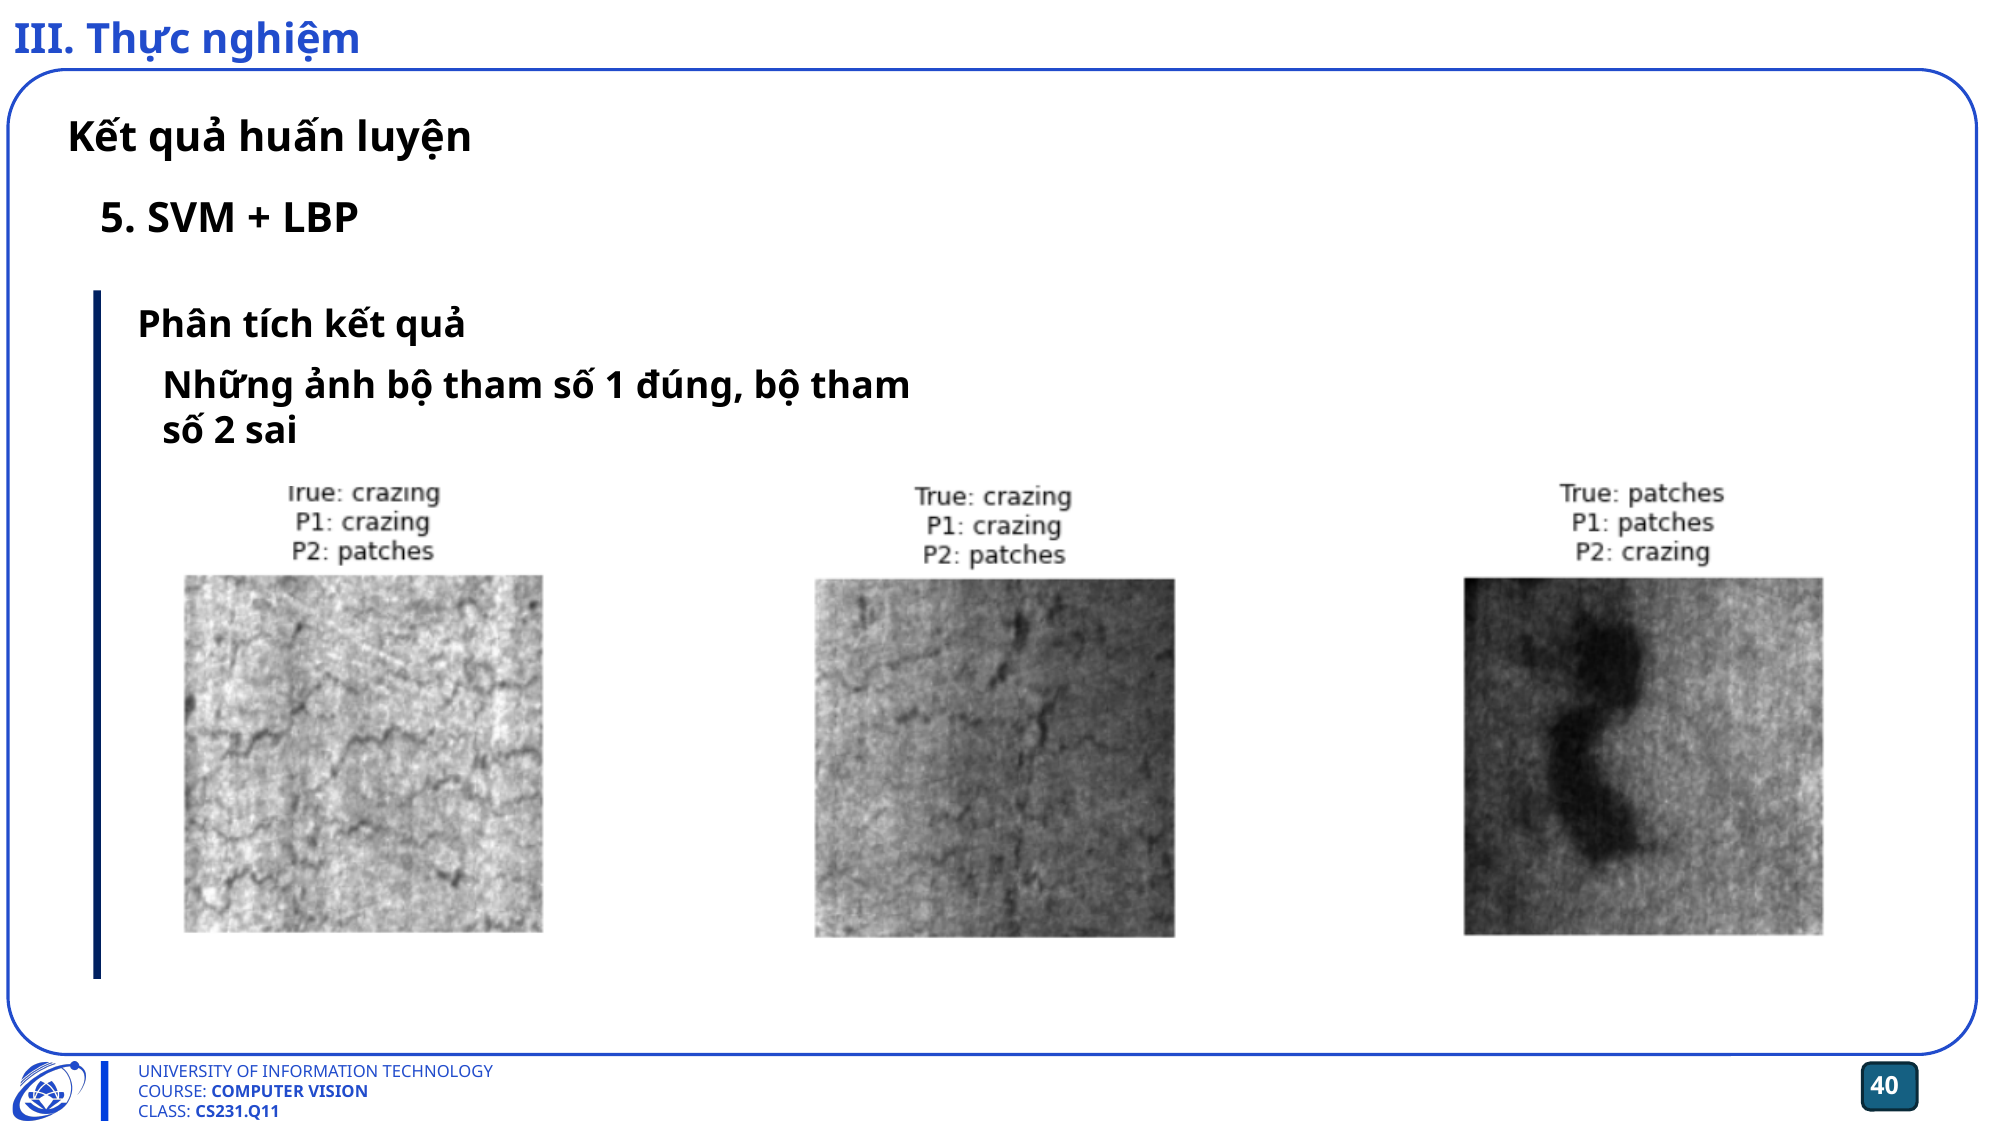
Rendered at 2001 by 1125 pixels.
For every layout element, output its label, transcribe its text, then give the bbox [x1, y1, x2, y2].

picture [169, 486, 551, 944]
text_box III. Thực nghiệm [0, 4, 1012, 69]
text_box [7, 69, 1977, 1055]
picture [1456, 475, 1833, 944]
picture [810, 480, 1190, 950]
text_box [1914, 1062, 1919, 1111]
text_box [12, 1061, 86, 1121]
text_box 5. SVM + LBP [85, 183, 1012, 248]
slide_number 40 [1464, 1056, 1914, 1117]
text_box UNIVERSITY OF INFORMATION TECHNOLOGY COURSE: COMPUTER VISION CLASS: CS231.Q11 [123, 1055, 883, 1125]
text_box Những ảnh bộ tham số 1 đúng, bộ tham số 2 sai [147, 353, 950, 459]
text_box Kết quả huấn luyện [52, 102, 860, 168]
text_box [99, 1059, 110, 1122]
text_box [92, 289, 102, 980]
text_box Phân tích kết quả [122, 292, 925, 353]
